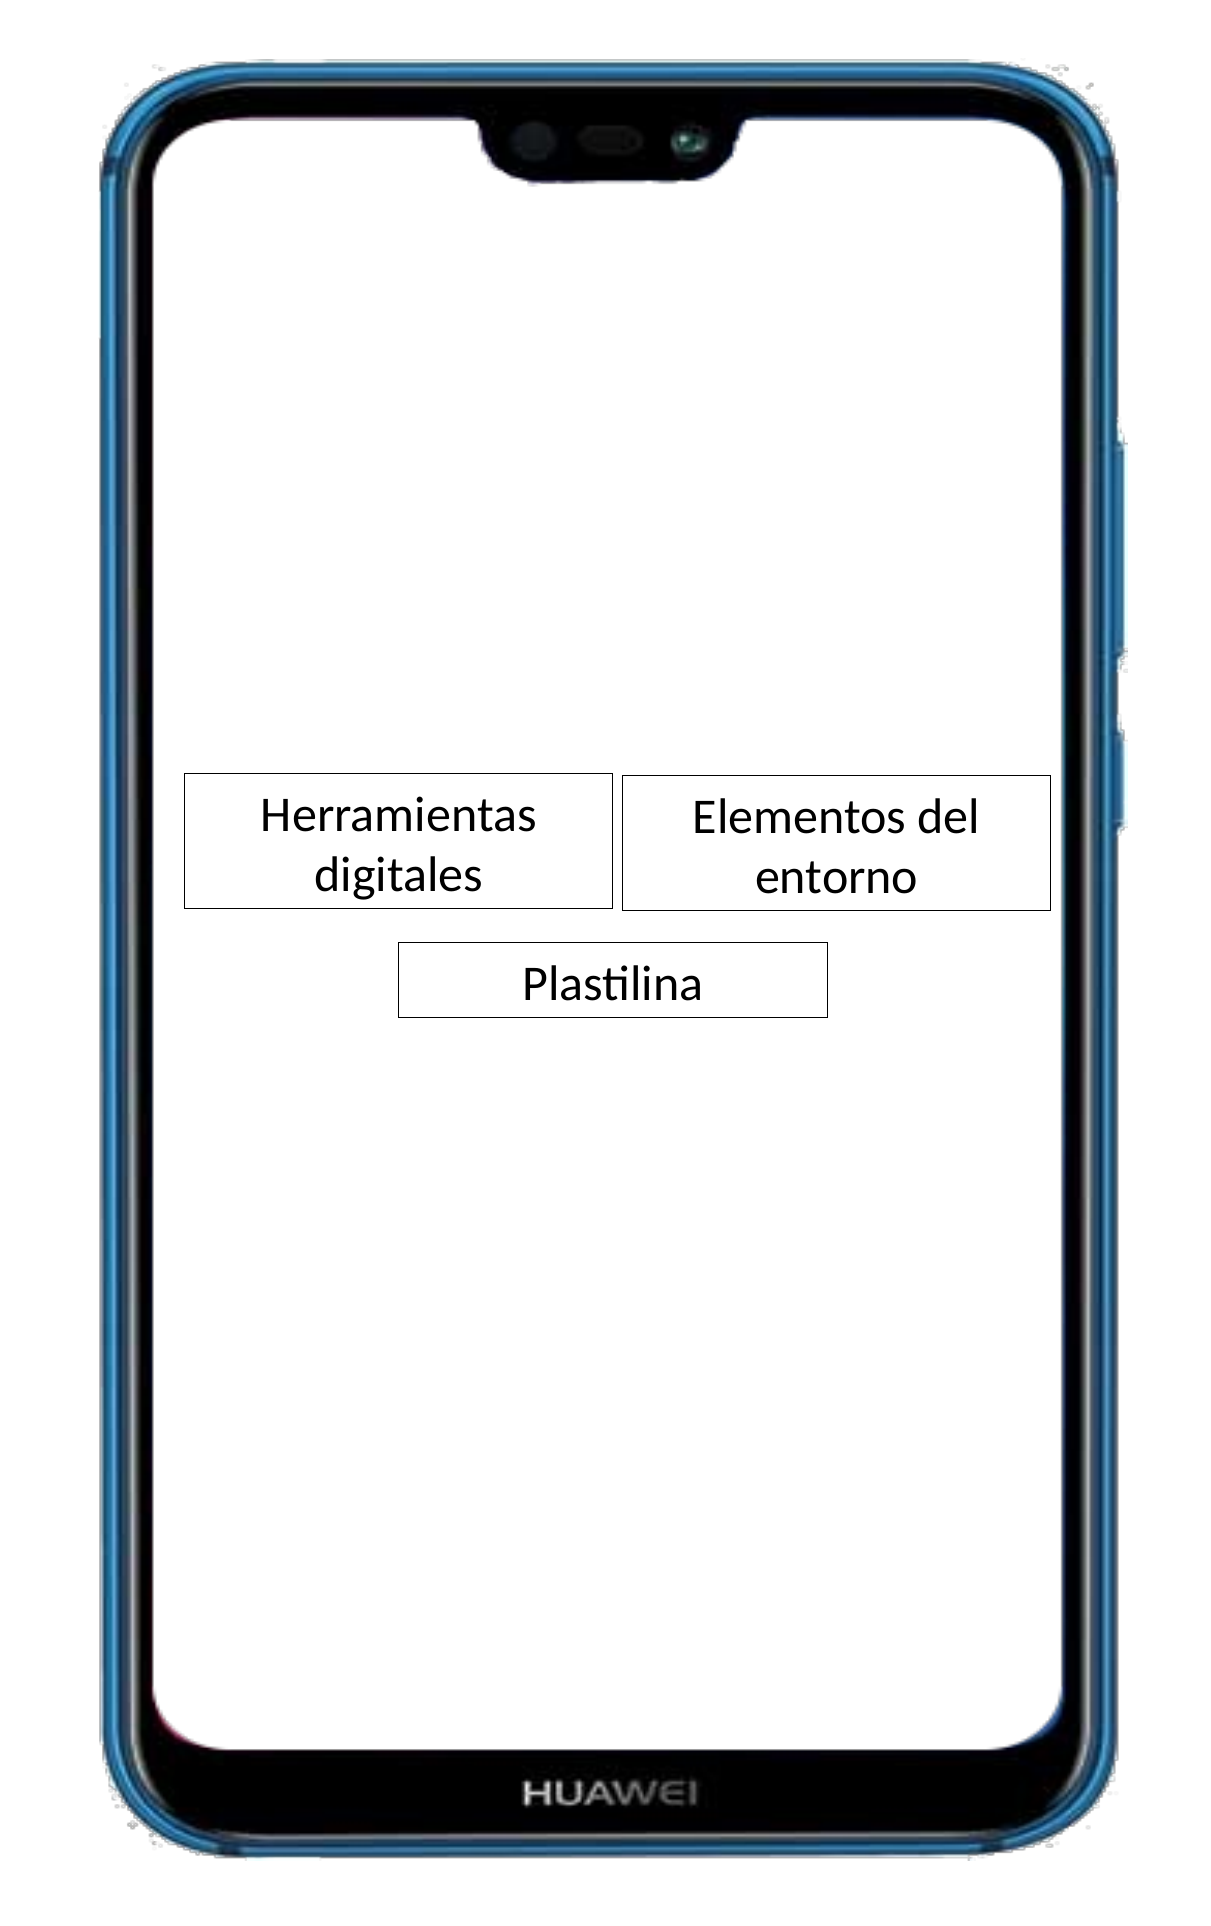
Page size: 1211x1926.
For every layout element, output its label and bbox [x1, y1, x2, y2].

picture [98, 58, 1128, 1861]
